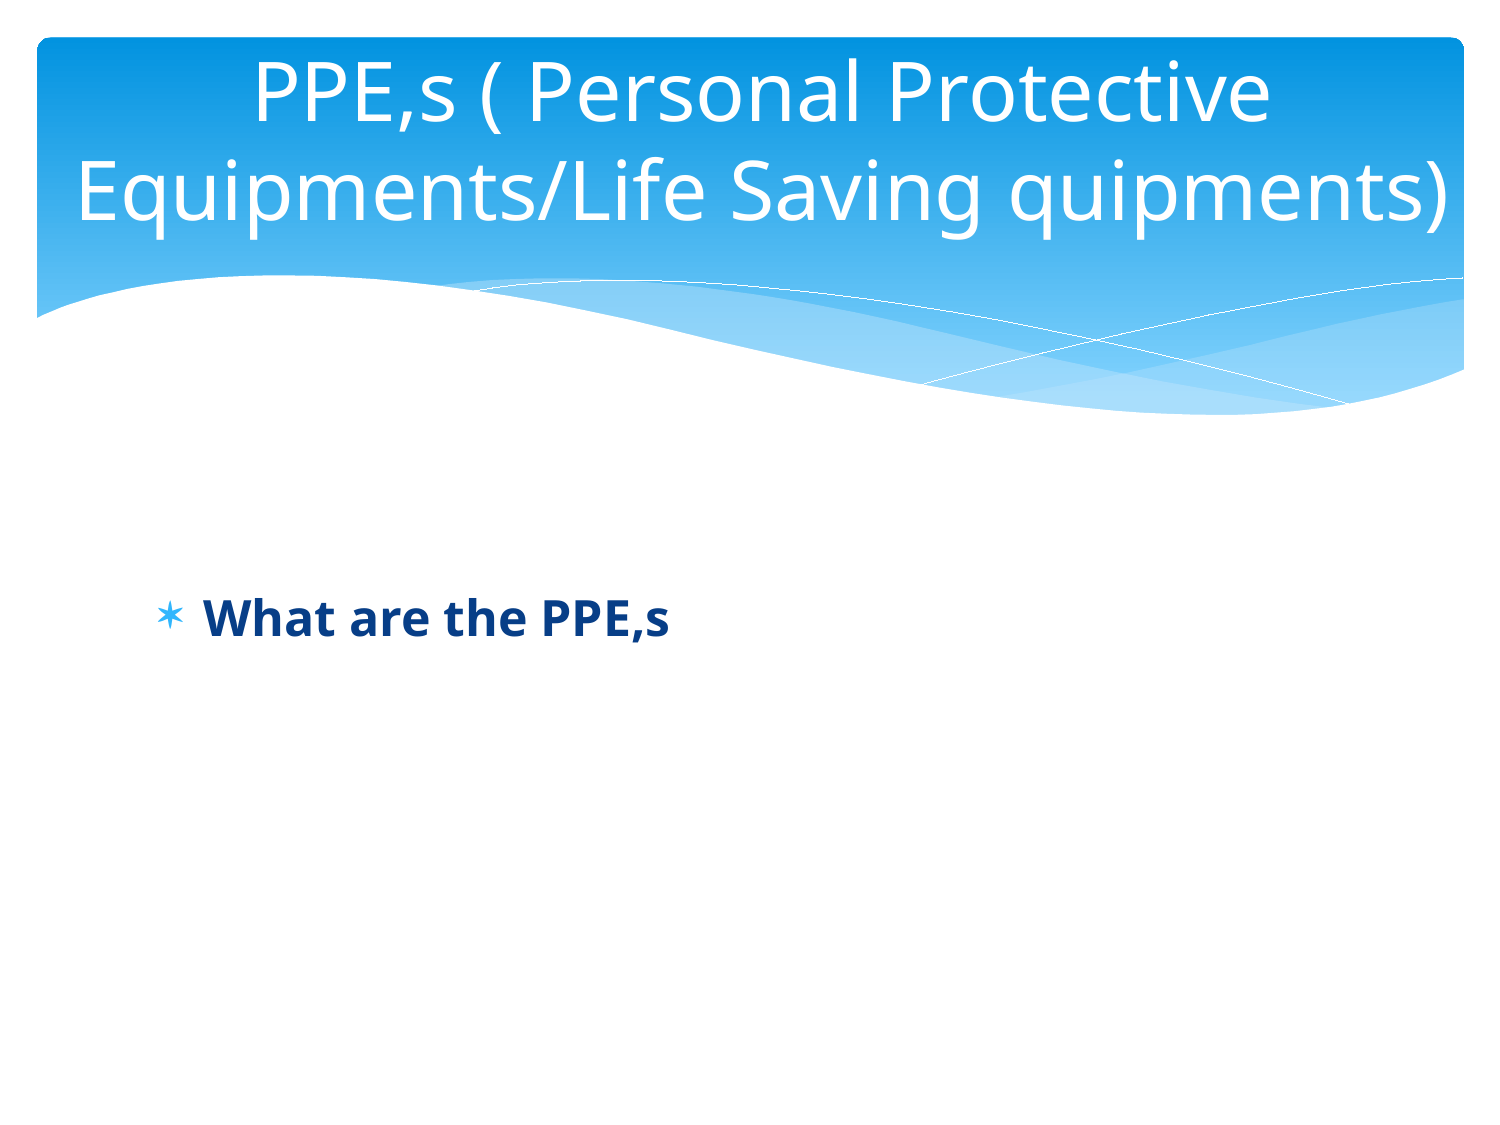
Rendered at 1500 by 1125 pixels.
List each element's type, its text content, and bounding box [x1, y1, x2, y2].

list What are the PPE,s [143, 438, 1359, 1005]
title PPE,s ( Personal Protective Equipments/Life Saving quipments) [50, 25, 1475, 250]
